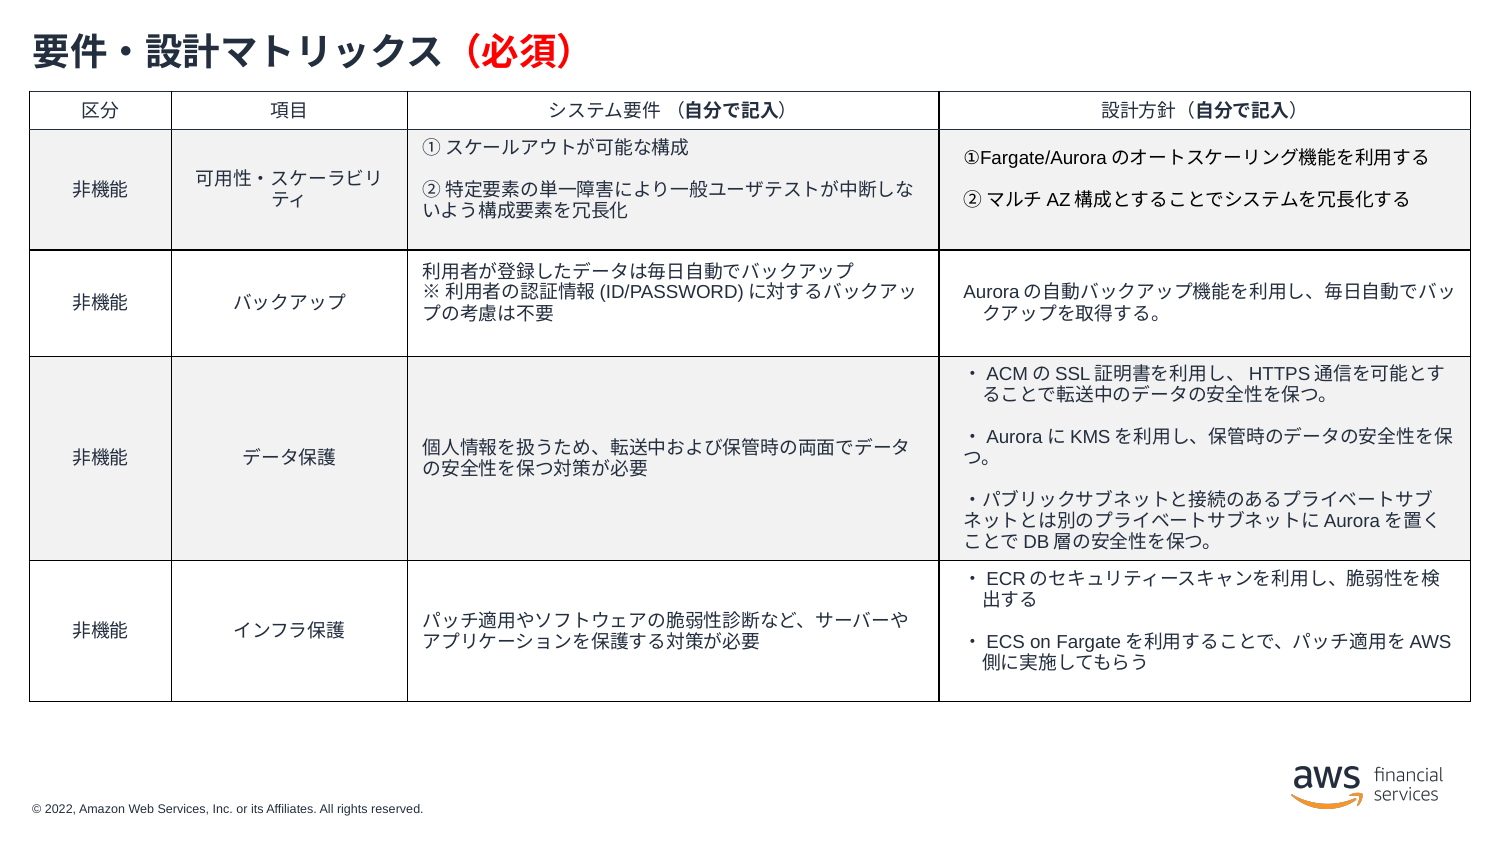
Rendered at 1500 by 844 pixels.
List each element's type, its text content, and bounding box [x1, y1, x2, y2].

table_cell ・ECRのセキュリティースキャンを利用し、脆弱性を検出する ・ECS on Fargateを利用することで、パッチ適用をAWS側に実施してもらう [940, 561, 1470, 701]
table_cell ①スケールアウトが可能な構成 ②特定要素の単一障害により一般ユーザテストが中断しないよう構成要素を冗長化 [408, 130, 938, 249]
table_cell 非機能 [30, 357, 171, 560]
table_cell 非機能 [30, 251, 171, 356]
table_header 設計方針（自分で記入） [940, 92, 1470, 129]
table_cell 利用者が登録したデータは毎日自動でバックアップ ※利用者の認証情報(ID/PASSWORD)に対するバックアップの考慮は不要 [408, 251, 938, 356]
table_cell ・ACMのSSL証明書を利用し、HTTPS通信を可能とすることで転送中のデータの安全性を保つ。 ・AuroraにKMSを利用し、保管時のデータの安全性を保つ。 ・パブリックサブネットと接続のあるプライベートサブネットとは別のプライベートサブネットにAuroraを置くことでDB層の安全性を保つ。 [940, 357, 1470, 560]
table_cell 非機能 [30, 130, 171, 249]
table_header 区分 [30, 92, 171, 129]
table_cell 可用性・スケーラビリティ [172, 130, 407, 249]
table_header システム要件 （自分で記入） [408, 92, 938, 129]
table_cell パッチ適用やソフトウェアの脆弱性診断など、サーバーやアプリケーションを保護する対策が必要 [408, 561, 938, 701]
table_cell バックアップ [172, 251, 407, 356]
table_cell 個人情報を扱うため、転送中および保管時の両面でデータの安全性を保つ対策が必要 [408, 357, 938, 560]
table_header 項目 [172, 92, 407, 129]
table_cell インフラ保護 [172, 561, 407, 701]
title 要件・設計マトリックス（必須） [17, 20, 1415, 110]
table_cell データ保護 [172, 357, 407, 560]
table_cell 非機能 [30, 561, 171, 701]
table_cell Auroraの自動バックアップ機能を利用し、毎日自動でバックアップを取得する。 [940, 251, 1470, 356]
picture [1291, 766, 1444, 809]
table_cell ①Fargate/Auroraのオートスケーリング機能を利用する ②マルチAZ構成とすることでシステムを冗長化する [940, 130, 1470, 249]
